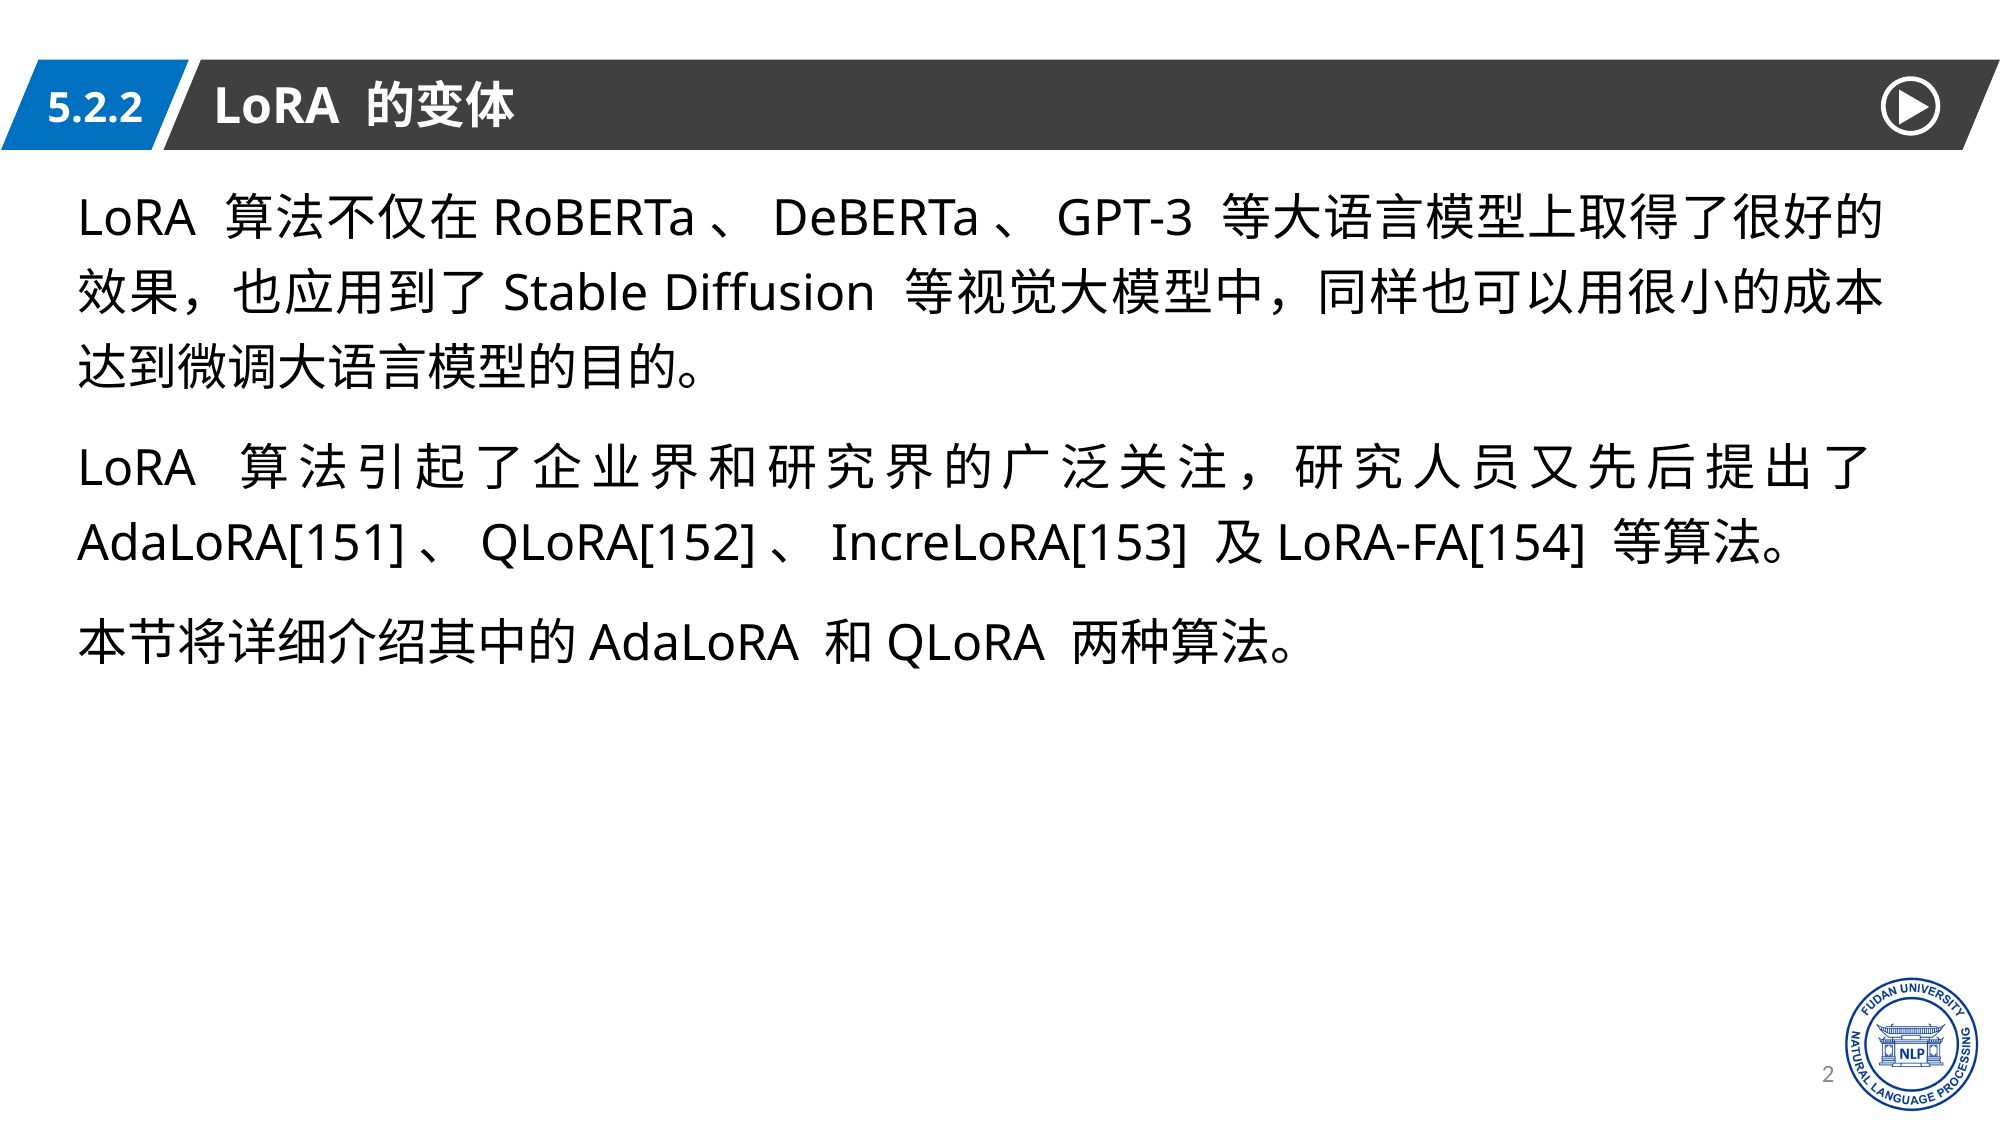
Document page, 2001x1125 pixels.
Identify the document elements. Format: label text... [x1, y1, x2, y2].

text_box 5.2.2 [26, 73, 164, 138]
text_box LoRA 的变体 [198, 66, 530, 142]
text_box [1, 89, 157, 150]
text_box [163, 59, 2000, 150]
picture [1834, 972, 1985, 1117]
text_box [32, 59, 189, 120]
slide_number 22 [1412, 1042, 1863, 1103]
text_box LoRA 算法不仅在RoBERTa、DeBERTa、GPT-3 等大语言模型上取得了很好的效果，也应用到了Stable Diffusion 等视觉大模型中，同样也可以用很小的成本达到微调大语言模型的目的。 LoRA 算法引起了企业界和研究界的广泛关注，研究人员又先后提出了AdaLoRA[151]、QLoRA[152]、IncreLoRA[153] 及LoRA-FA[154] 等算法。 本节将详细介绍其中的AdaLoRA 和QLoRA 两种算法。 [62, 163, 1900, 679]
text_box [1883, 78, 1939, 134]
